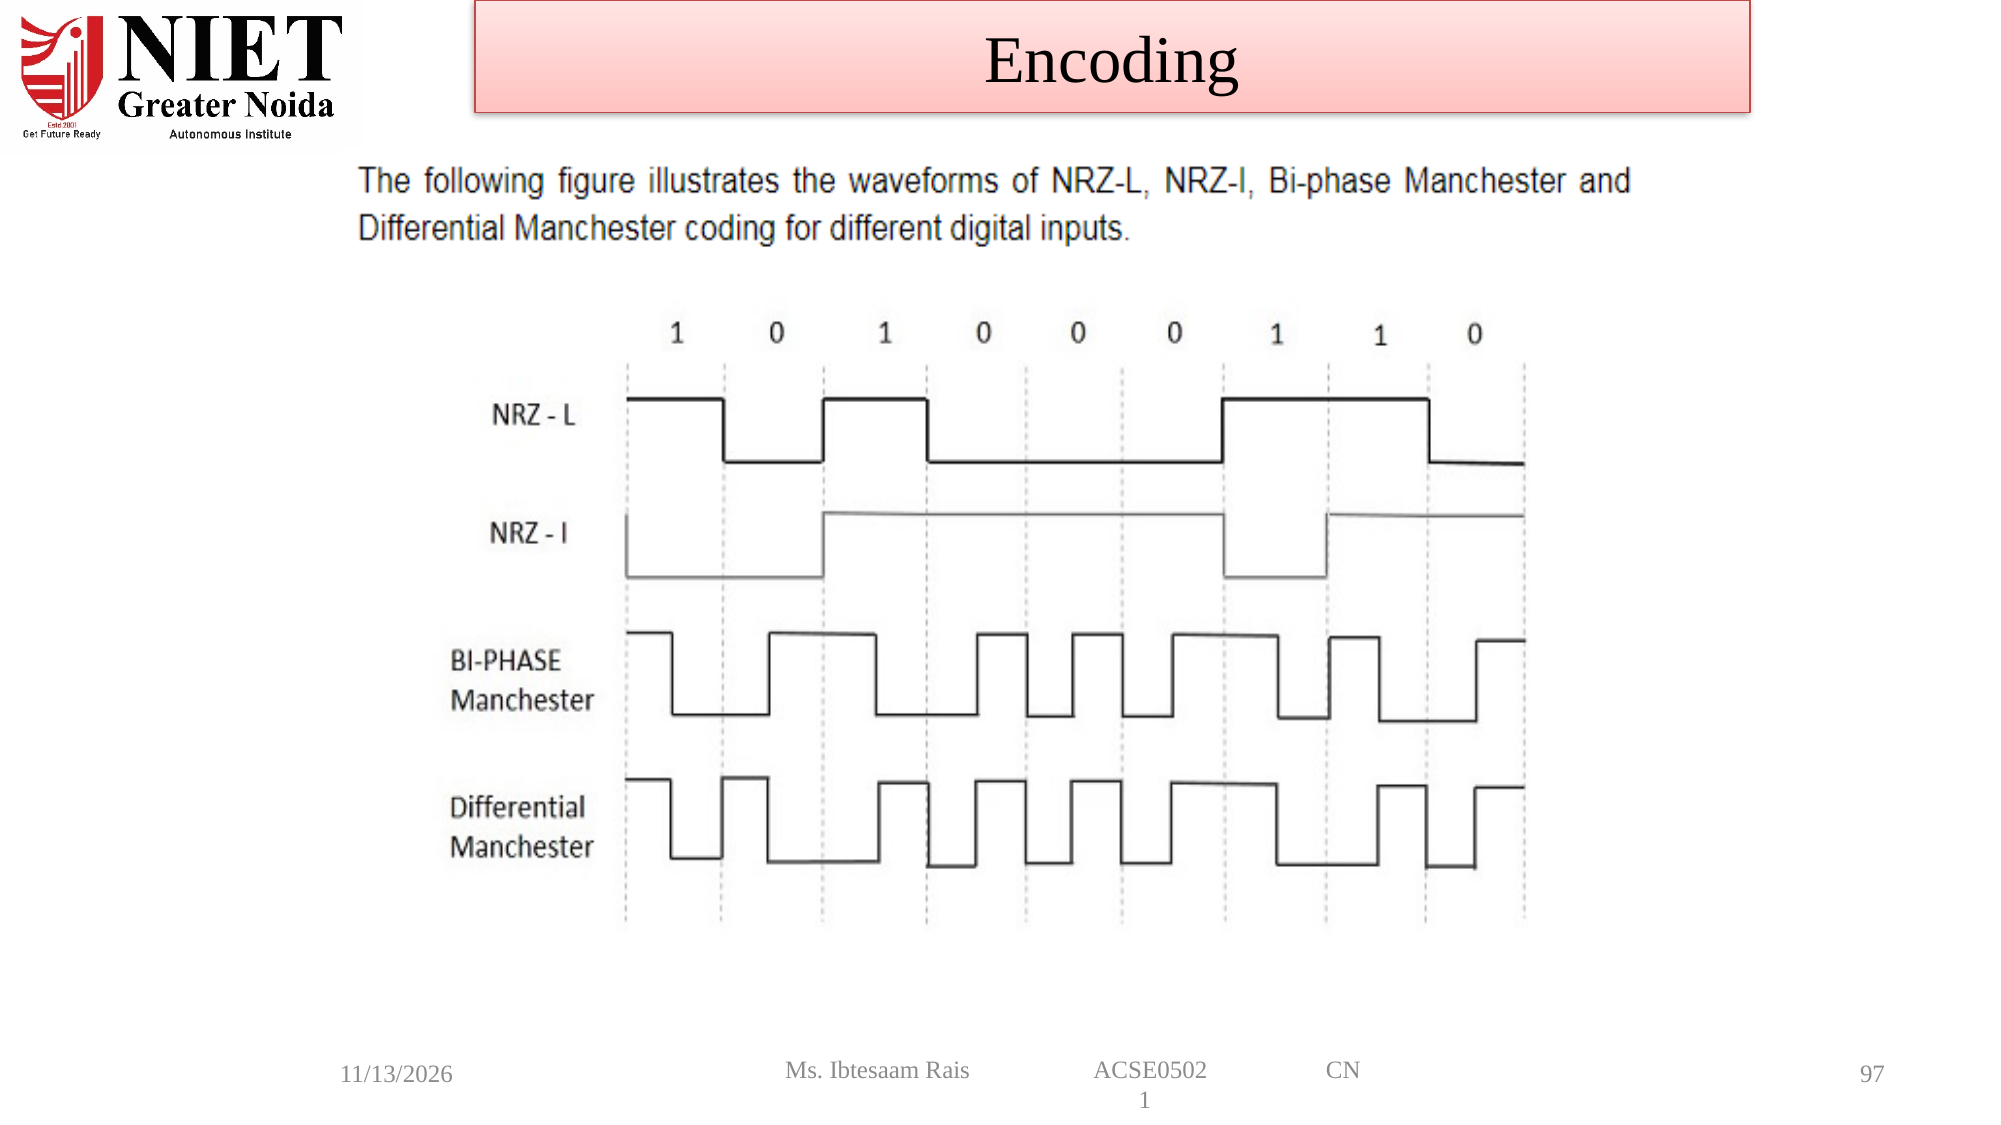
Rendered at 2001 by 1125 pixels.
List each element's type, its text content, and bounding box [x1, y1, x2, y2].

text_box Encoding [474, 0, 1751, 113]
picture [0, 0, 1662, 1024]
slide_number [324, 1042, 675, 1103]
footer Ms. Ibtesaam Rais ACSE0502 CN 1 [762, 1042, 1528, 1125]
slide_number 97 [1433, 1042, 1900, 1103]
